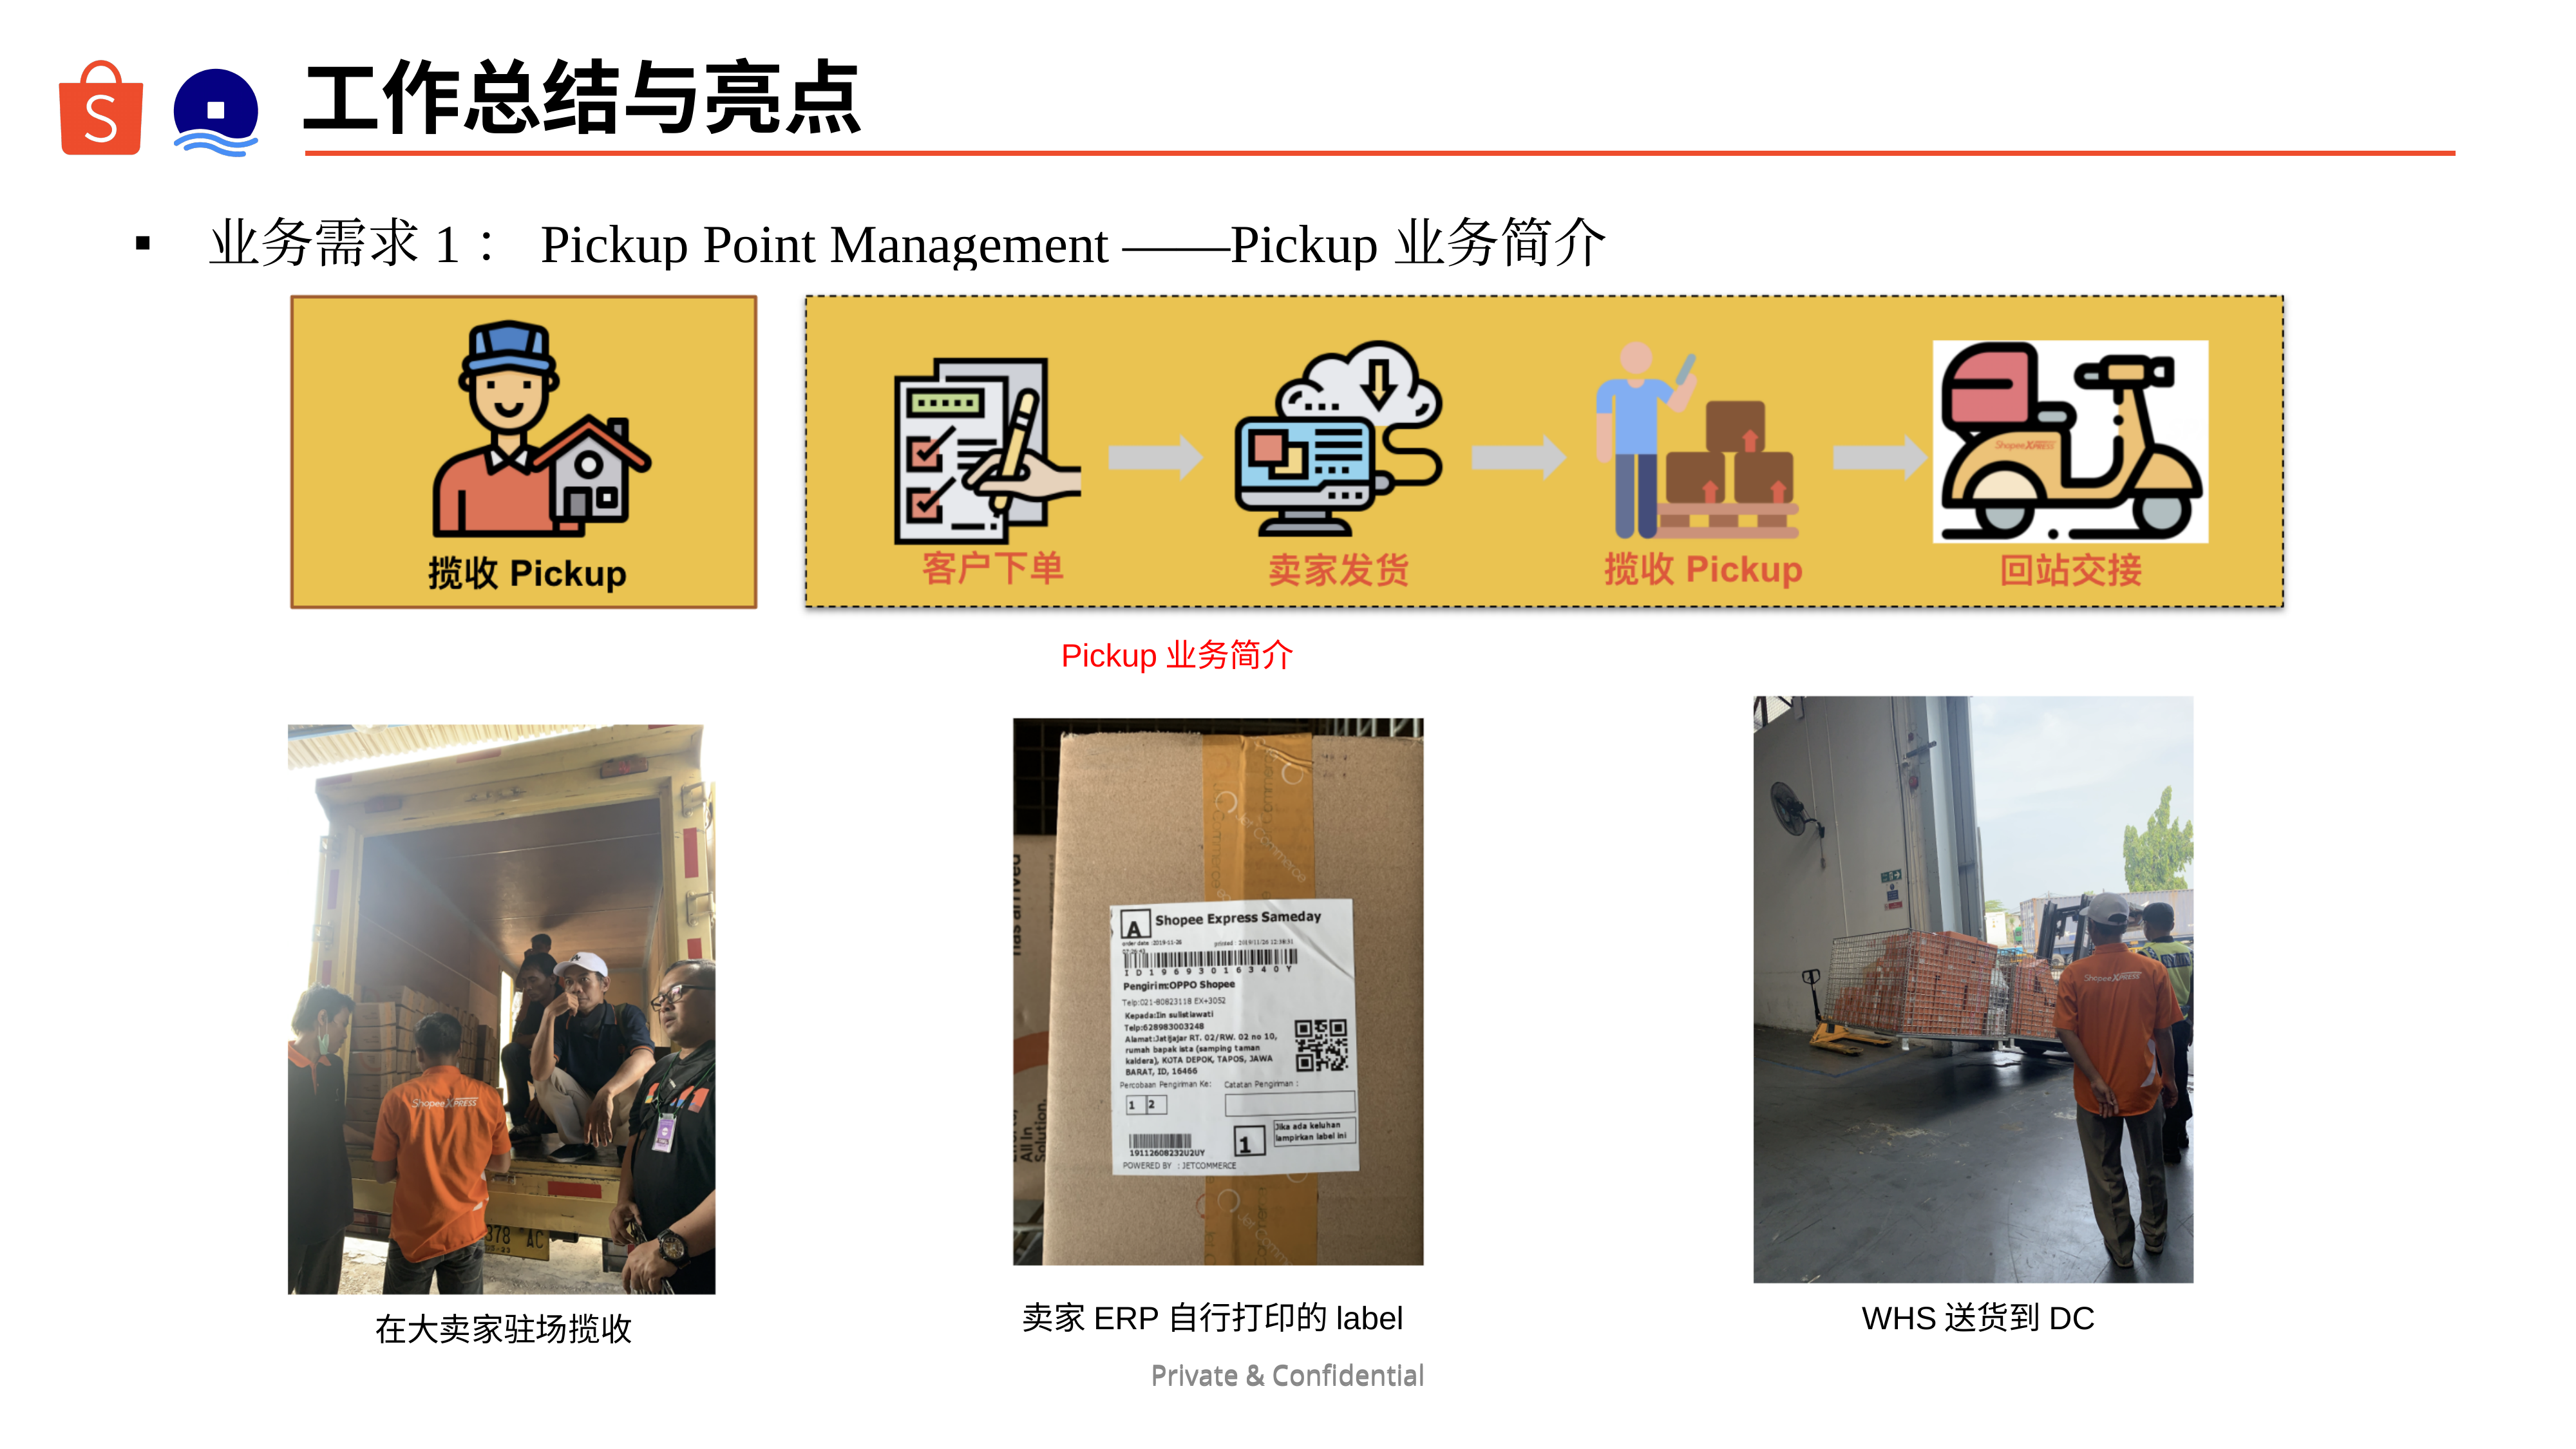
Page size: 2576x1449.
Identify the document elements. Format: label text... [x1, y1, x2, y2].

title 工作总结与亮点 [295, 17, 2206, 172]
text_box WHS送货到DC [1852, 1294, 2121, 1341]
text_box 卖家ERP自行打印的label [1012, 1293, 1437, 1341]
picture [265, 270, 2311, 630]
picture [999, 694, 1450, 1288]
picture [272, 712, 723, 1304]
picture [48, 52, 281, 161]
picture [1736, 686, 2237, 1288]
text_box 业务需求1：Pickup Point Management ——Pickup业务简介 [129, 171, 1728, 260]
text_box Private & Confidential [1075, 1352, 1501, 1395]
text_box 在大卖家驻场揽收 [365, 1309, 685, 1352]
text_box Pickup业务简介 [1051, 637, 1320, 678]
